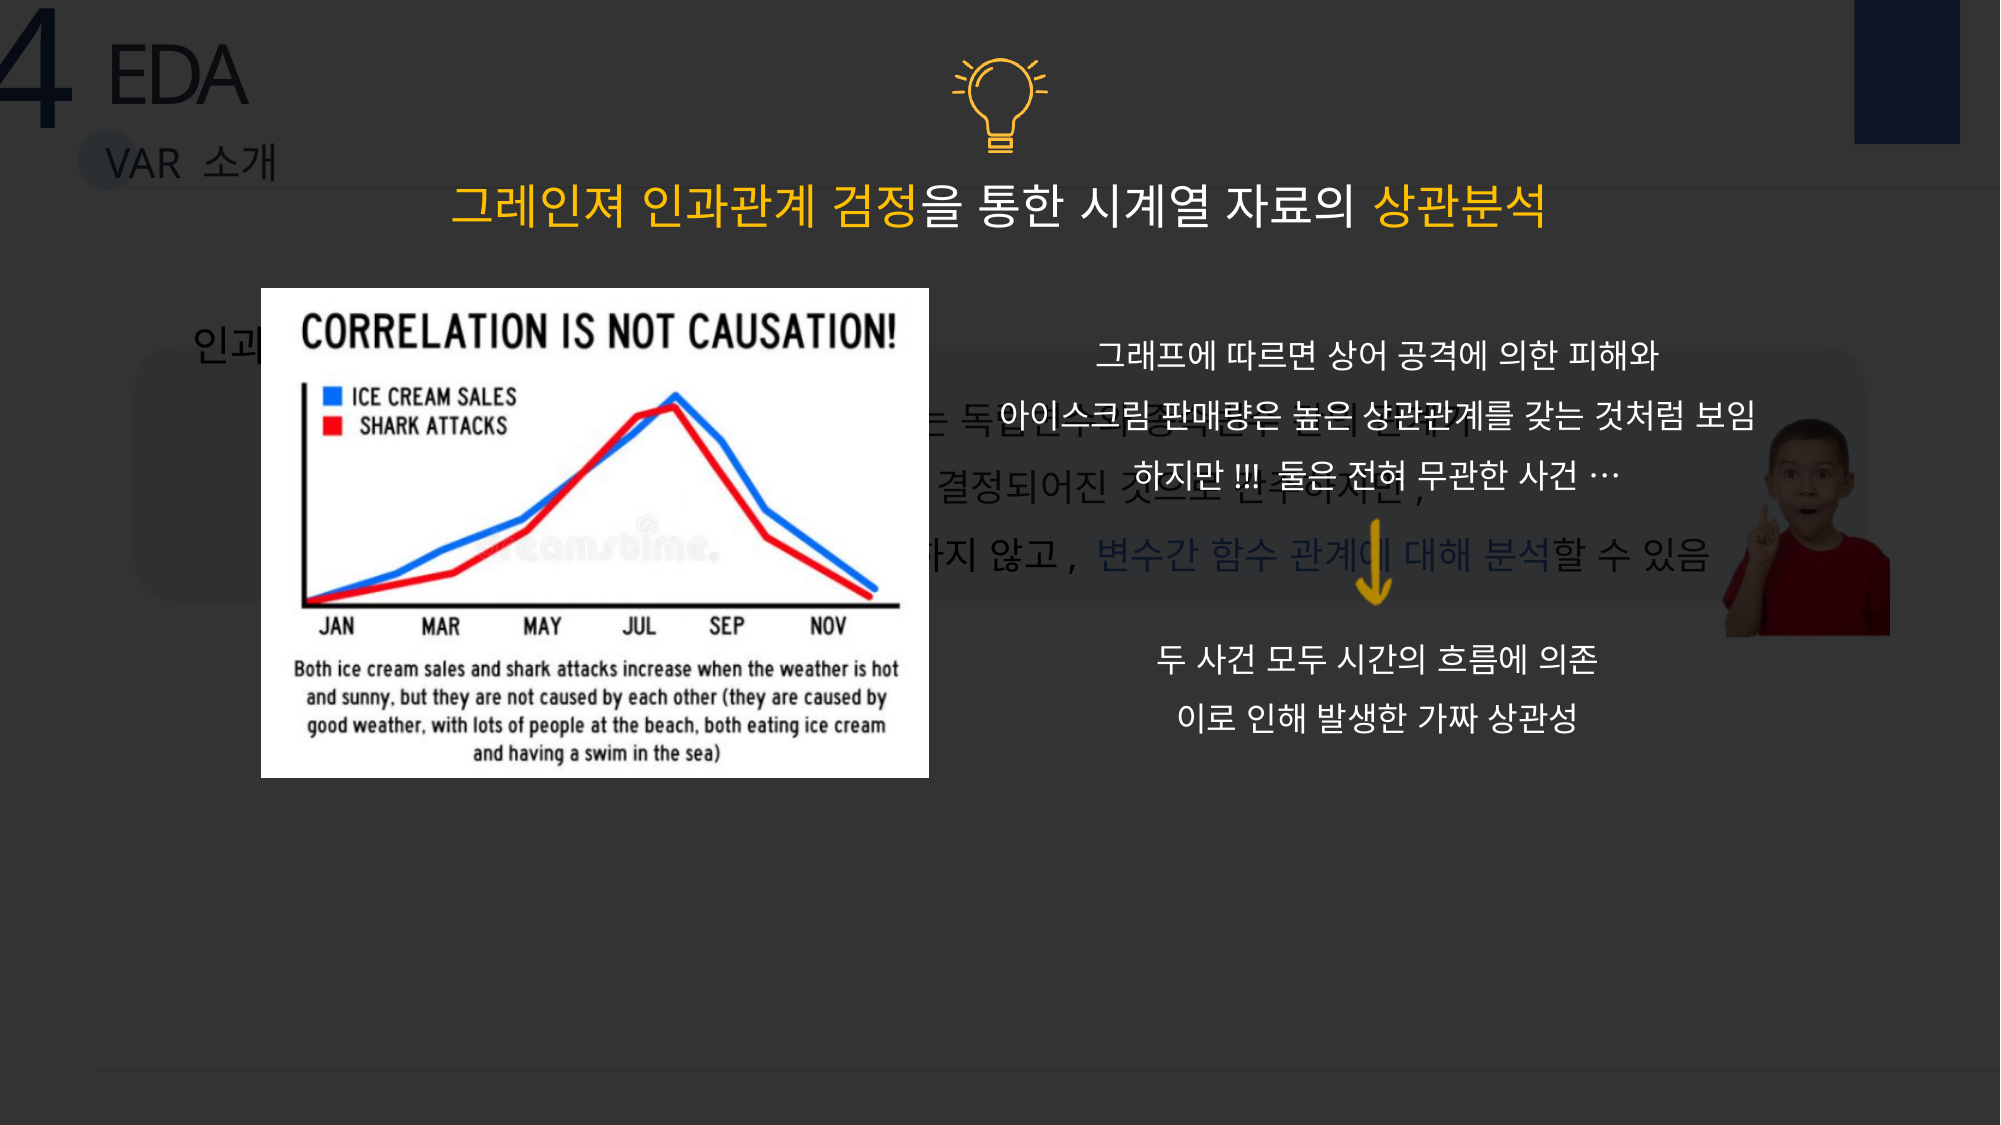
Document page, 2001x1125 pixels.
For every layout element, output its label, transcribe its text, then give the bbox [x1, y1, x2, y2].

text_box 그래프에 따르면 상어 공격에 의한 피해와 아이스크림 판매량은 높은 상관관계를 갖는 것처럼 보임 하지만!!! 둘은 전혀 무관한 사건 … [959, 307, 1797, 503]
picture [1721, 412, 1890, 640]
picture [1316, 523, 1441, 594]
text_box 그레인져 인과관계 검정을 통한 시계열 자료의 상관분석 [426, 169, 1574, 242]
text_box 두 사건 모두 시간의 흐름에 의존 이로 인해 발생한 가짜 상관성 [959, 611, 1797, 746]
picture [952, 58, 1048, 153]
text_box [0, 0, 2000, 1125]
picture [261, 288, 929, 778]
